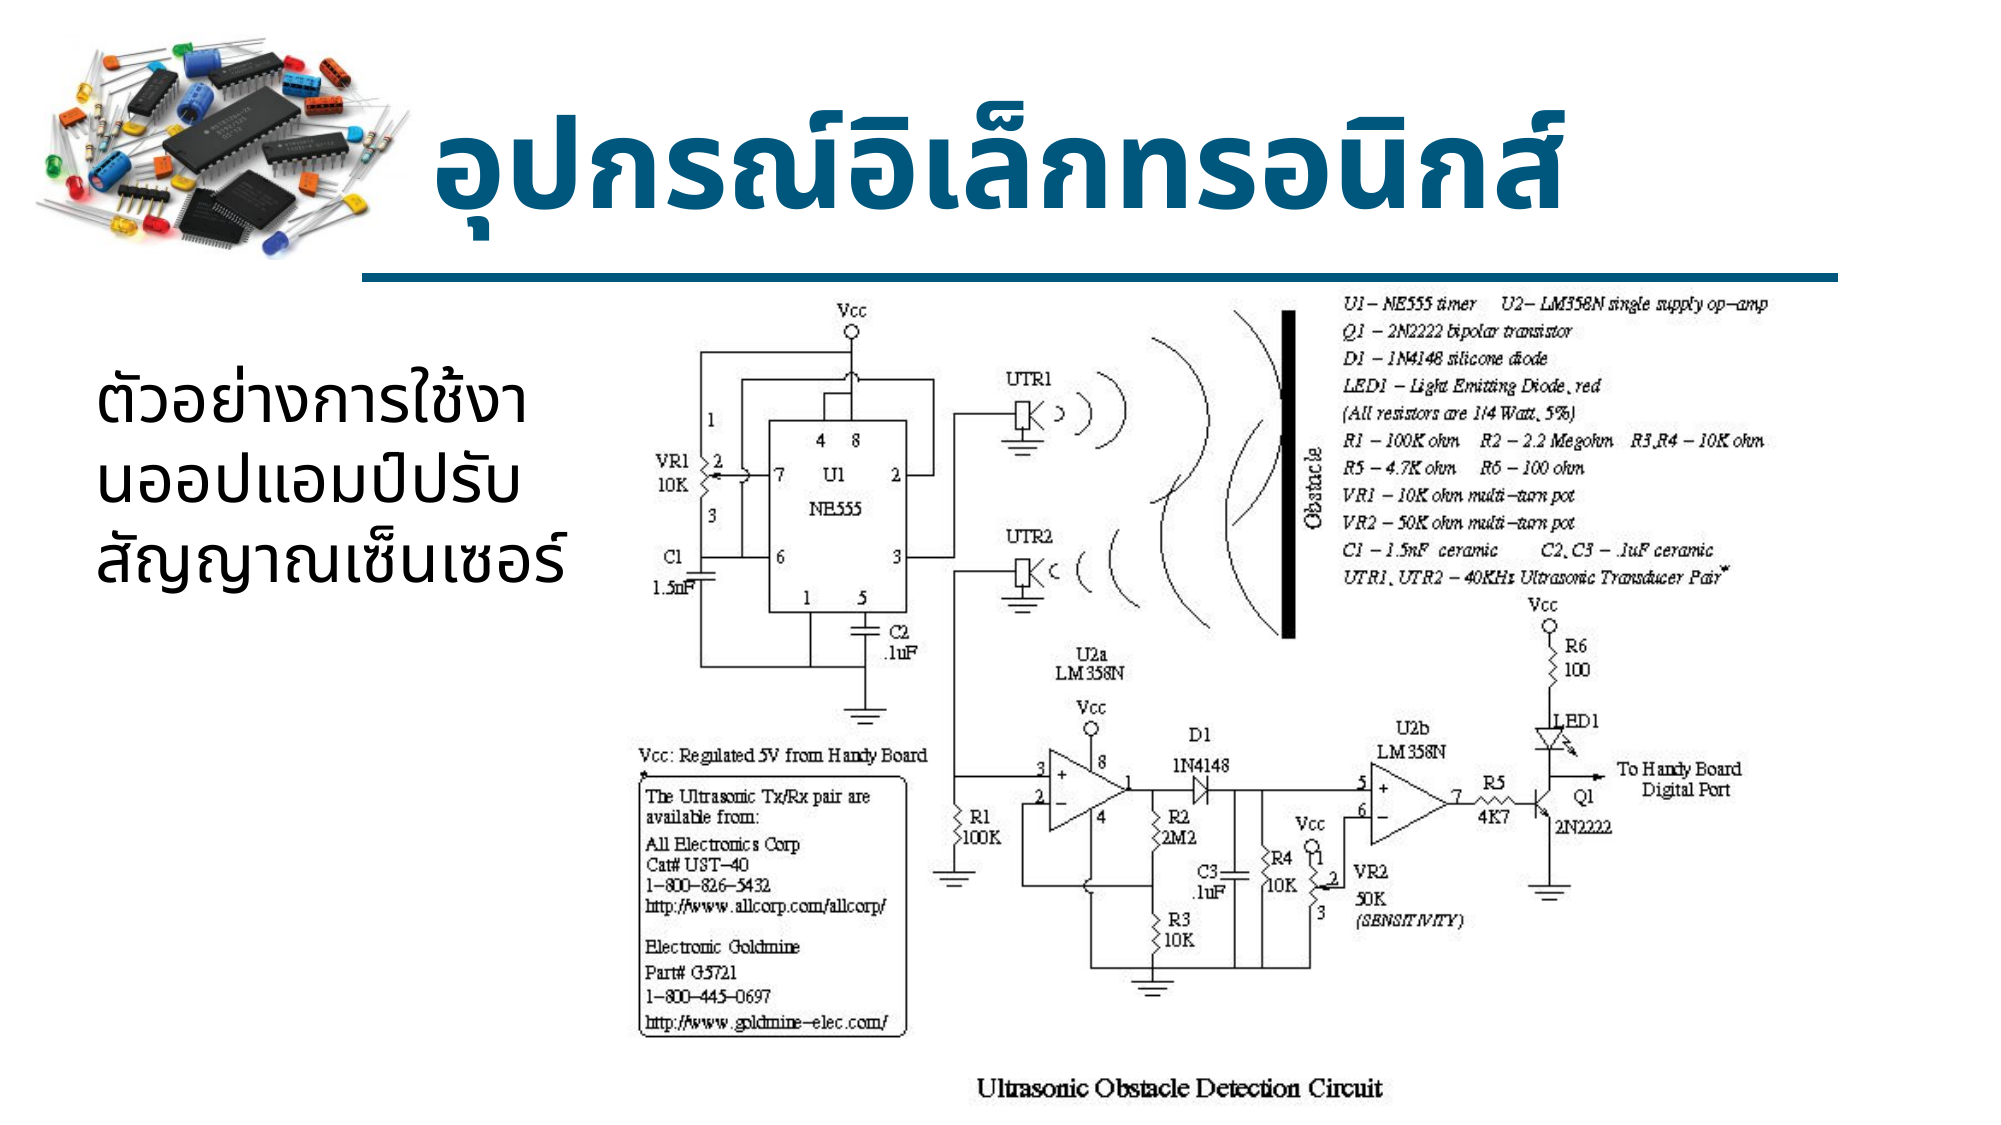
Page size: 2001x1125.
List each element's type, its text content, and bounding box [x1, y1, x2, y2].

picture [627, 285, 1809, 1125]
text_box ตัวอย่างการใช้งานออปแอมป์ปรับสัญญาณเซ็นเซอร์ [80, 348, 591, 603]
title อุปกรณ์อิเล็กทรอนิกส์ [137, 59, 1863, 278]
picture [27, 33, 414, 260]
